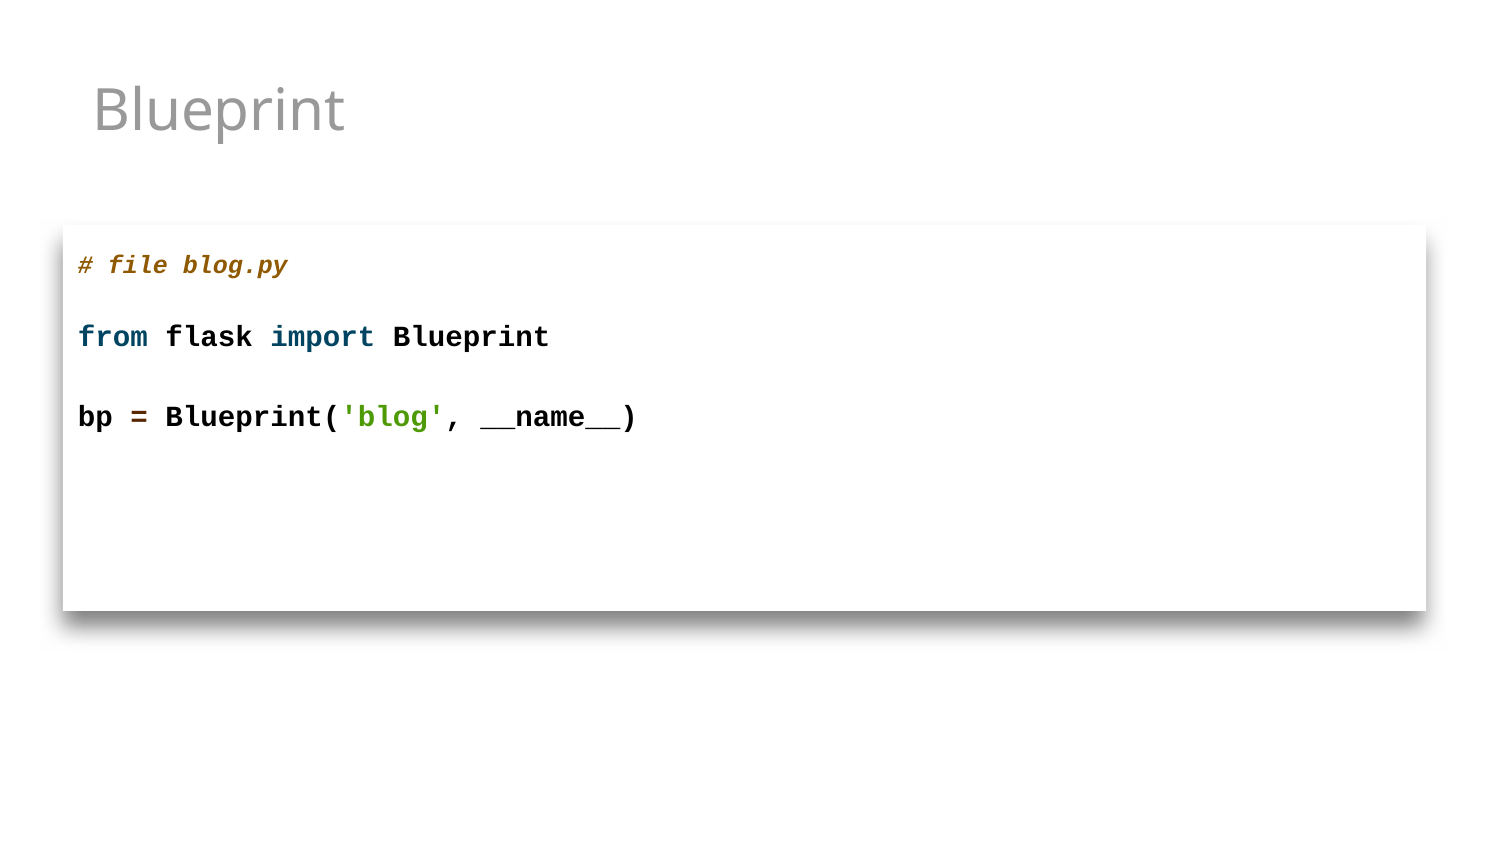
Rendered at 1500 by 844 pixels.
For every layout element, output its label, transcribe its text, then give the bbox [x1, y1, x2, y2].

title Blueprint [77, 57, 1427, 184]
text_box # file blog.py from flask import Blueprint bp = Blueprint('blog', __name__) [62, 224, 1427, 611]
